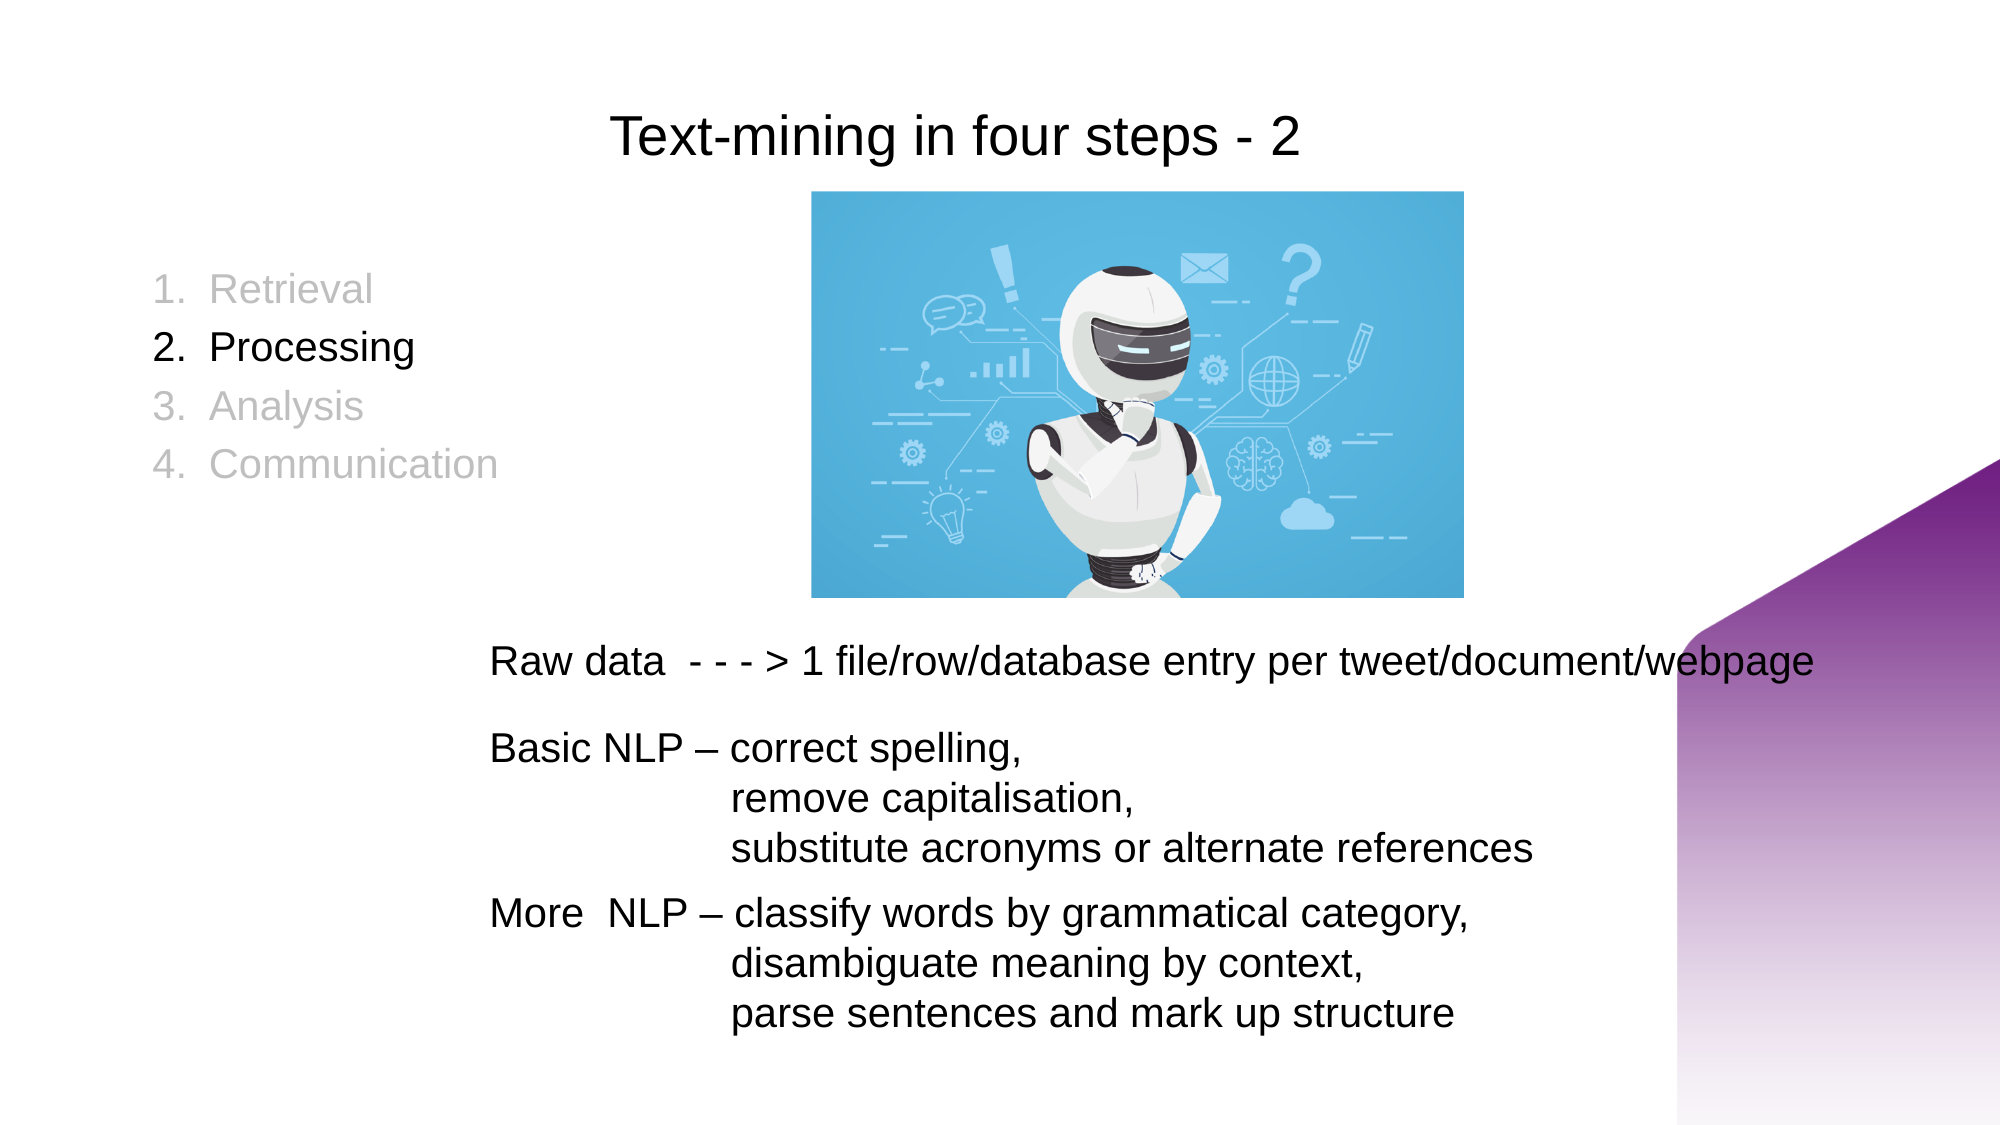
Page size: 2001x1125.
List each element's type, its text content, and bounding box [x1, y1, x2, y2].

text_box Raw data - - - > 1 file/row/database entry per tweet/document/webpage [474, 626, 1844, 691]
text_box Basic NLP – correct spelling, remove capitalisation, substitute acronyms or alternate references [474, 713, 1844, 878]
picture [810, 191, 2000, 1125]
list Retrieval Processing Analysis Communication [137, 254, 1589, 921]
text_box More NLP – classify words by grammatical category, disambiguate meaning by context, parse sentences and mark up structure [474, 878, 1844, 1044]
title Text-mining in four steps - 2 [137, 88, 1775, 179]
